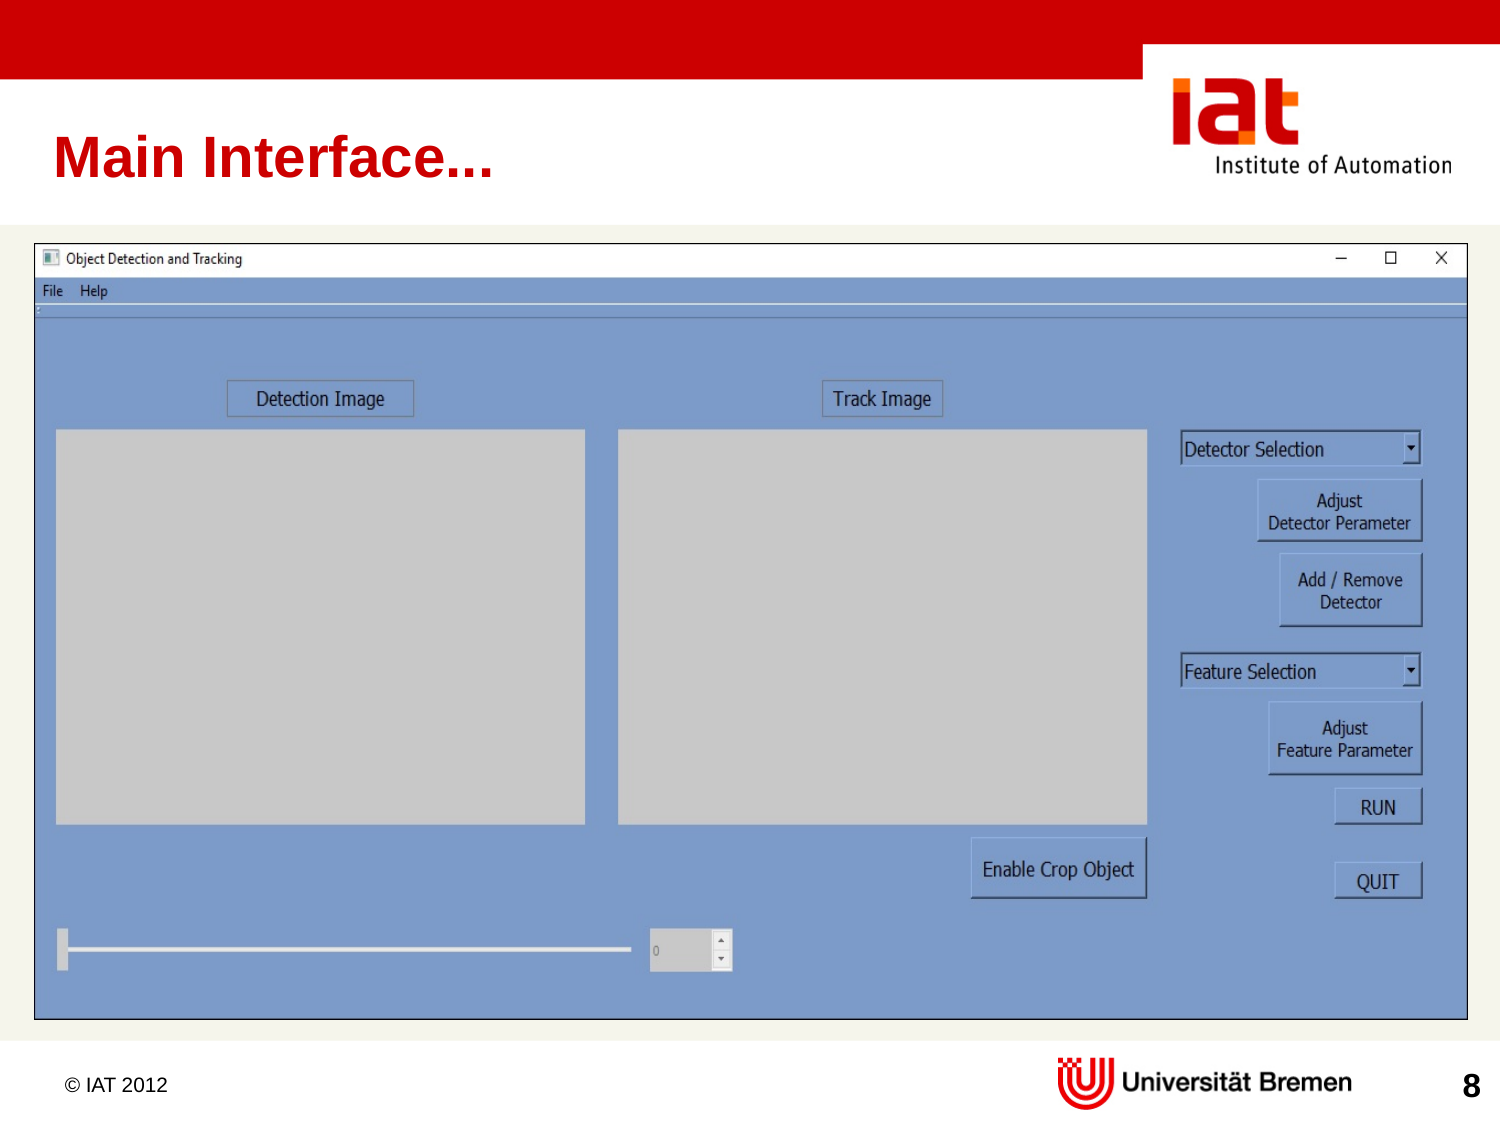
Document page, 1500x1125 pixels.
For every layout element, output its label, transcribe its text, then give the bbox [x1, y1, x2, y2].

title Main Interface... [38, 97, 993, 210]
picture [0, 0, 1500, 208]
picture [34, 243, 1468, 1021]
picture [1058, 1056, 1353, 1111]
